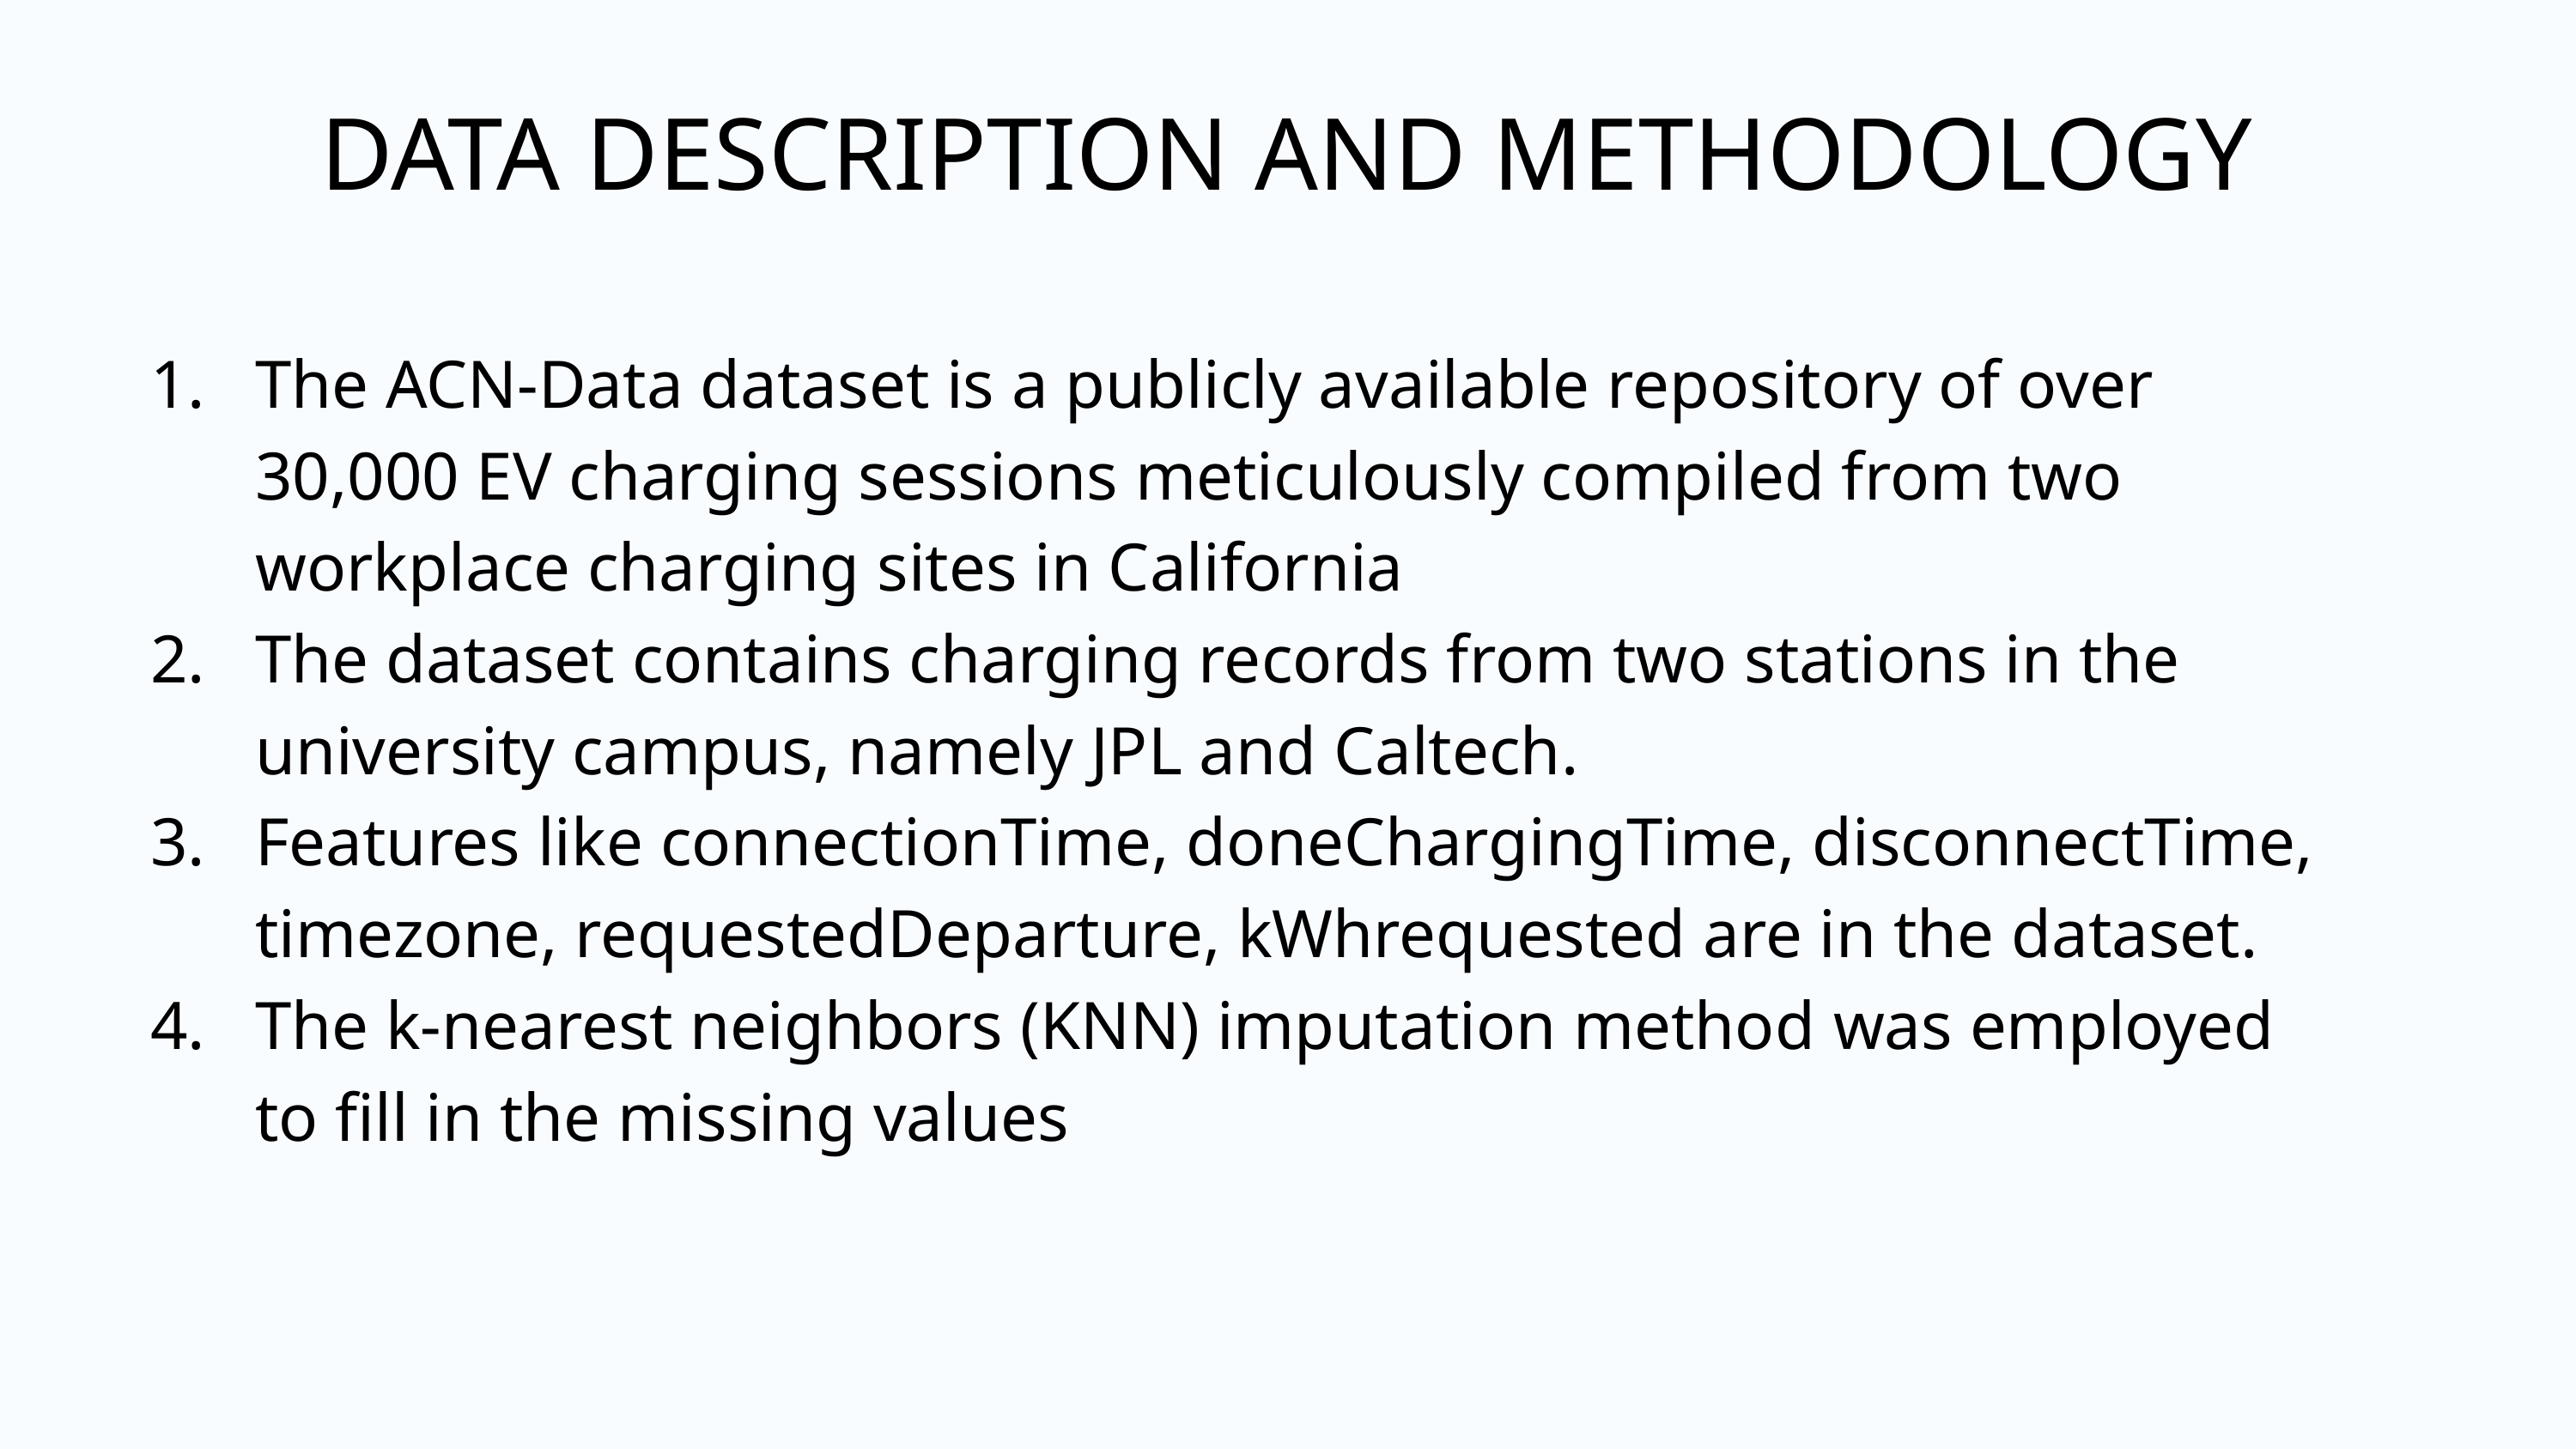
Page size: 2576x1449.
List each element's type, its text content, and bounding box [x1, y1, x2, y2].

text_box The ACN-Data dataset is a publicly available repository of over 30,000 EV charging sessions meticulously compiled from two workplace charging sites in California The dataset contains charging records from two stations in the university campus, namely JPL and Caltech. Features like connectionTime, doneChargingTime, disconnectTime, timezone, requestedDeparture, kWhrequested are in the dataset. The k-nearest neighbors (KNN) imputation method was employed to fill in the missing values [94, 238, 2340, 1155]
text_box DATA DESCRIPTION AND METHODOLOGY [236, 70, 2340, 210]
